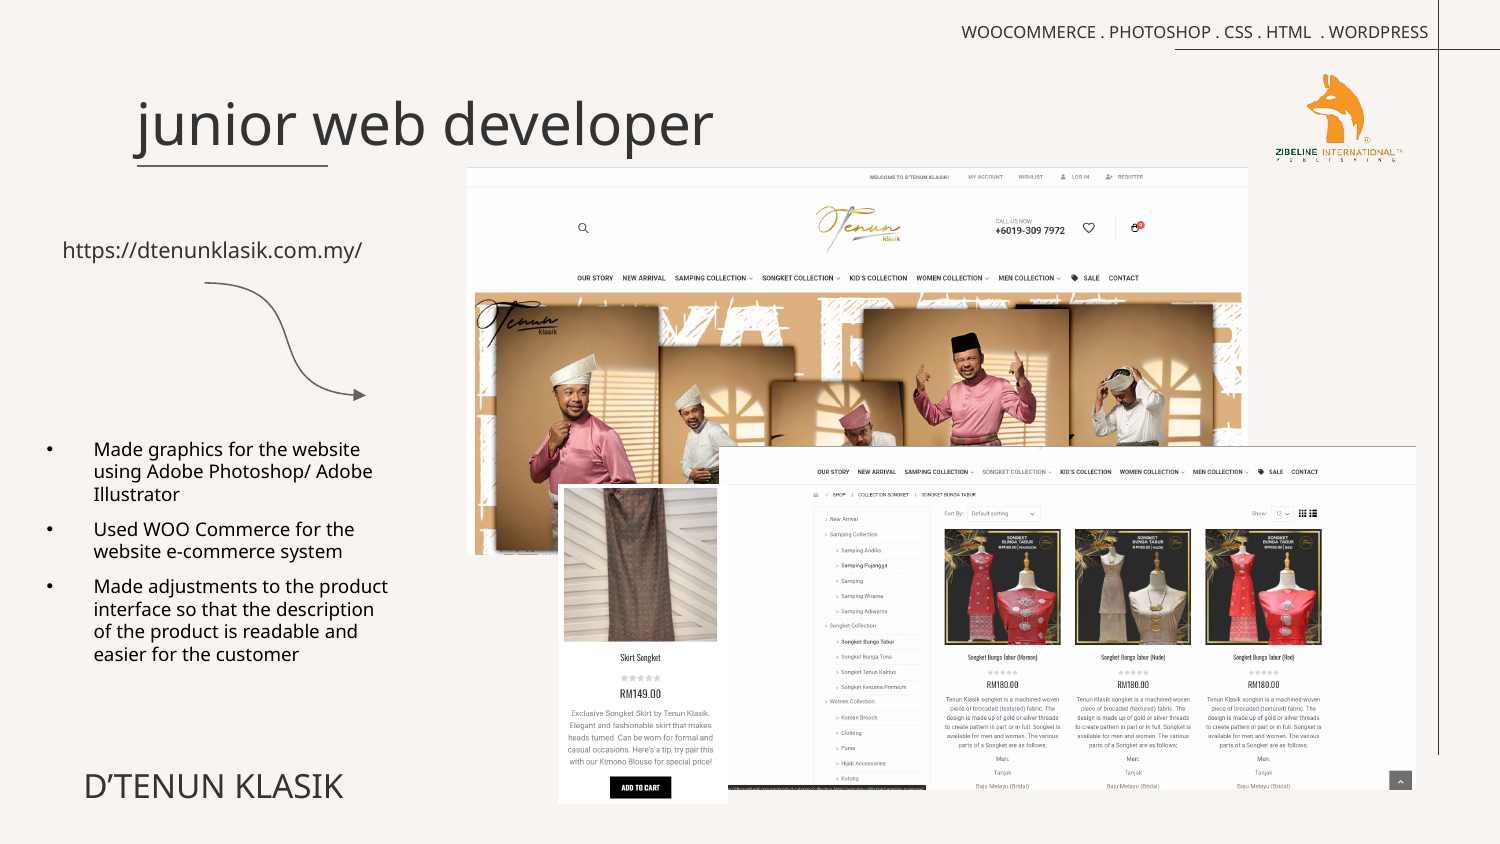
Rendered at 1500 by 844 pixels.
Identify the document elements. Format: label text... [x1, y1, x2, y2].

title junior web developer [121, 71, 1272, 166]
text_box D’TENUN KLASIK [68, 749, 1333, 844]
text_box WOOCOMMERCE . PHOTOSHOP . CSS . HTML . WORDPRESS [946, 7, 1455, 61]
picture [1275, 70, 1403, 165]
text_box https://dtenunklasik.com.my/ [16, 221, 409, 298]
text_box Made graphics for the website using Adobe Photoshop/ Adobe Illustrator Used WOO Commerce for the website e-commerce system Made adjustments to the product interface so that the description of the product is readable and easier for the customer [31, 430, 409, 673]
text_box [204, 282, 367, 396]
picture [466, 167, 1417, 804]
